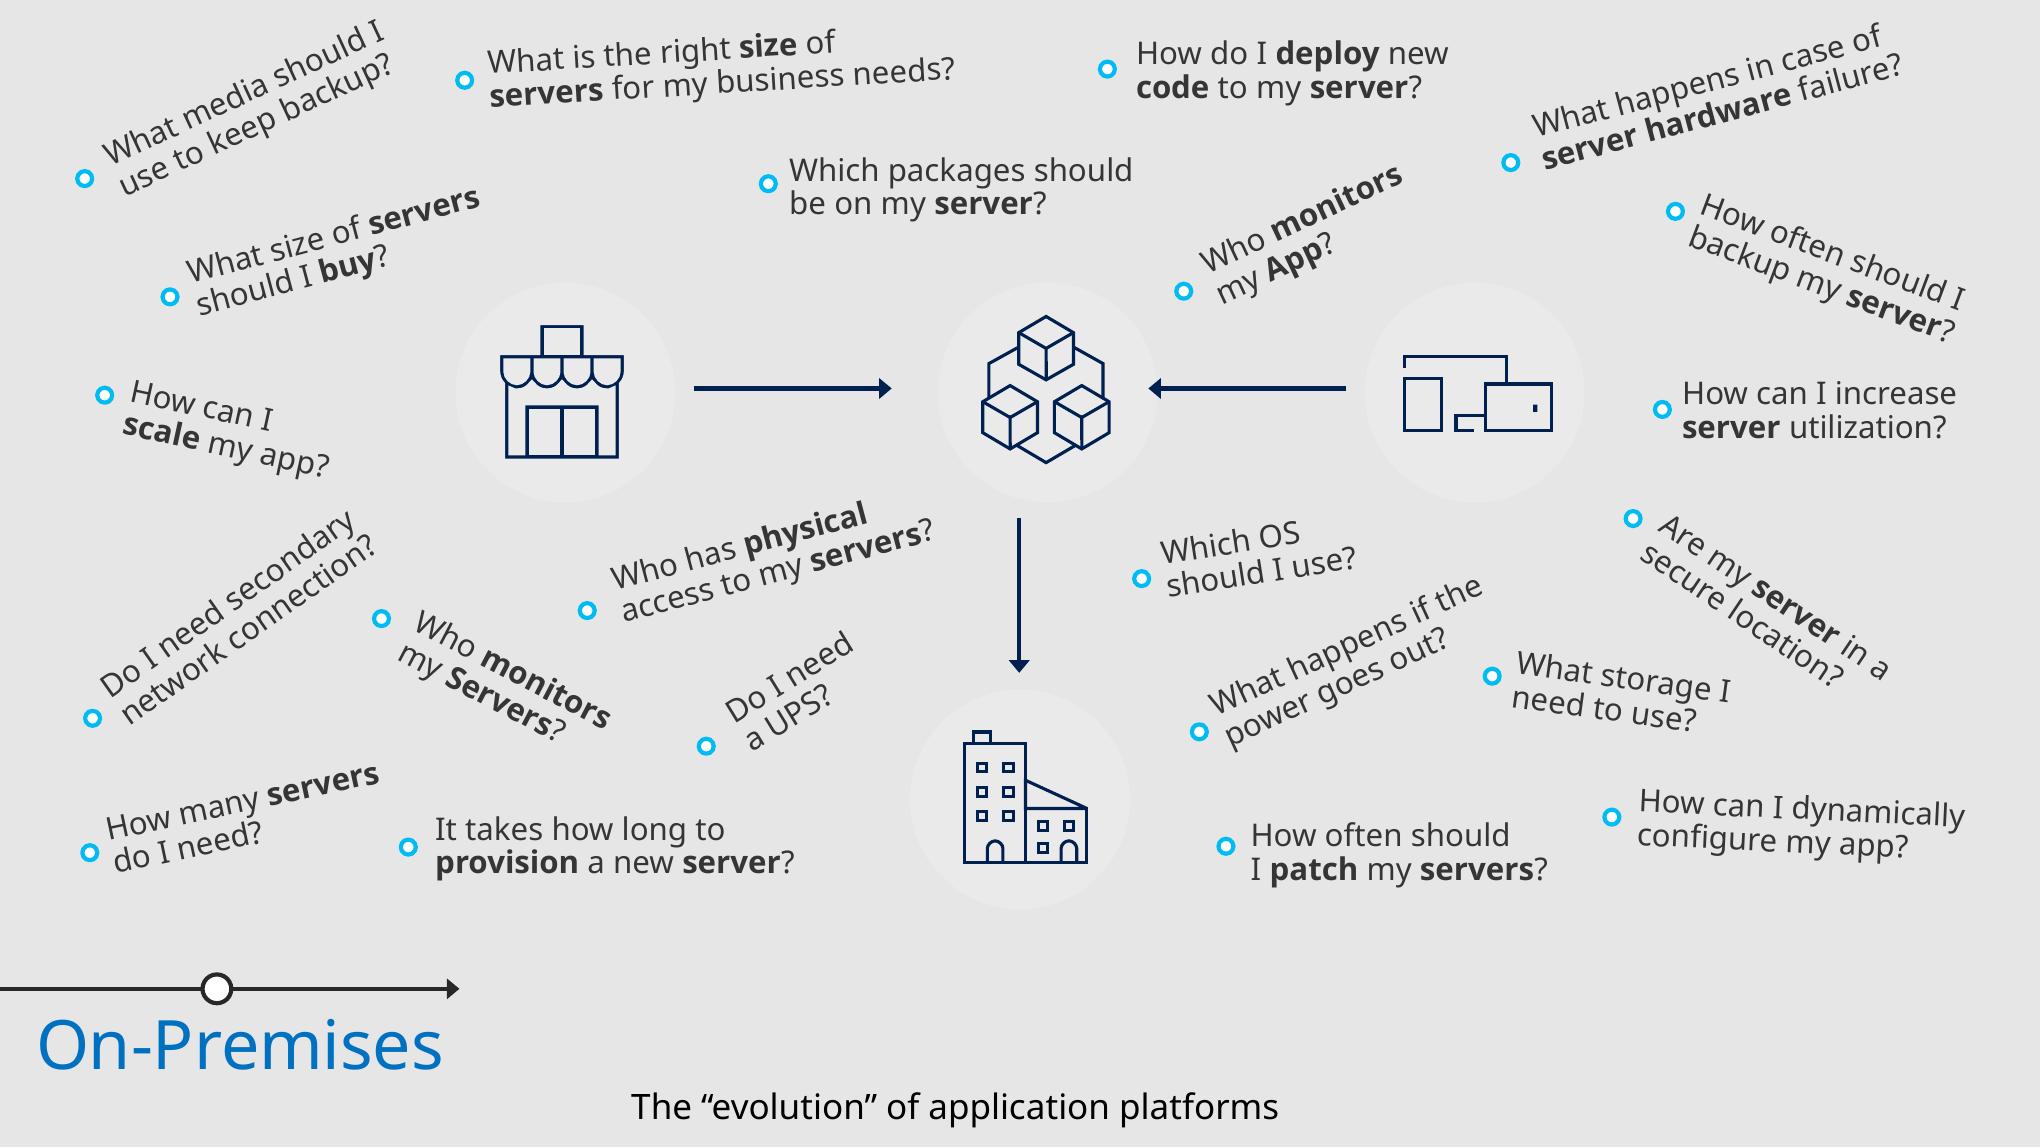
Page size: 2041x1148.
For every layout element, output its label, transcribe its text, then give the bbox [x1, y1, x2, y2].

text_box Do I need secondary network connection? [78, 486, 400, 747]
text_box [97, 387, 113, 403]
text_box [162, 289, 178, 305]
text_box [77, 171, 93, 187]
text_box [1134, 571, 1150, 587]
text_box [937, 282, 1158, 503]
text_box What happens if the power goes out? [1188, 552, 1526, 767]
text_box The “evolution” of application platforms [616, 1081, 1411, 1136]
text_box How can I dynamically configure my app? [1621, 776, 1981, 876]
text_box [455, 282, 676, 503]
text_box [1099, 61, 1115, 77]
text_box [1503, 155, 1519, 171]
text_box What size of servers should I buy? [167, 166, 517, 334]
text_box How many servers do I need? [86, 744, 414, 891]
text_box It takes how long to provision a new server? [420, 805, 810, 888]
text_box [760, 176, 776, 192]
text_box [400, 839, 416, 855]
text_box [1625, 511, 1641, 527]
text_box How can I scale my app? [104, 364, 356, 496]
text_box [909, 689, 1131, 910]
text_box What storage I need to use? [1493, 637, 1873, 770]
text_box [85, 710, 101, 726]
text_box Are my server in a secure location? [1618, 493, 1921, 735]
text_box Who has physical access to my servers? [592, 469, 955, 641]
text_box Who monitors my Servers? [376, 592, 641, 784]
text_box [1654, 401, 1670, 417]
text_box [1218, 838, 1234, 854]
text_box [373, 611, 389, 627]
text_box On-Premises [5, 986, 474, 1108]
text_box What media should I use to keep backup? [82, 0, 427, 217]
text_box [457, 72, 473, 88]
text_box How can I increase server utilization? [1667, 370, 1981, 453]
text_box [1604, 809, 1620, 825]
text_box How often should I backup my server? [1667, 176, 1993, 365]
text_box How do I deploy new code to my server? [1121, 30, 1472, 113]
text_box Do I need a UPS? [703, 608, 901, 773]
text_box [201, 973, 232, 988]
text_box [201, 990, 232, 1004]
text_box What is the right size of servers for my business needs? [471, 10, 972, 123]
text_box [1364, 282, 1585, 503]
text_box [82, 845, 98, 861]
text_box How often should I patch my servers? [1235, 812, 1563, 895]
text_box [579, 603, 595, 619]
text_box [1484, 668, 1500, 684]
text_box Which packages should be on my server? [774, 146, 1149, 229]
text_box What happens in case of server hardware failure? [1513, 4, 1923, 188]
text_box [698, 738, 714, 754]
text_box Which OS should I use? [1142, 498, 1375, 614]
text_box Who monitors my App? [1179, 140, 1446, 325]
text_box [1176, 283, 1192, 299]
text_box [1191, 724, 1207, 740]
text_box [1667, 203, 1683, 219]
